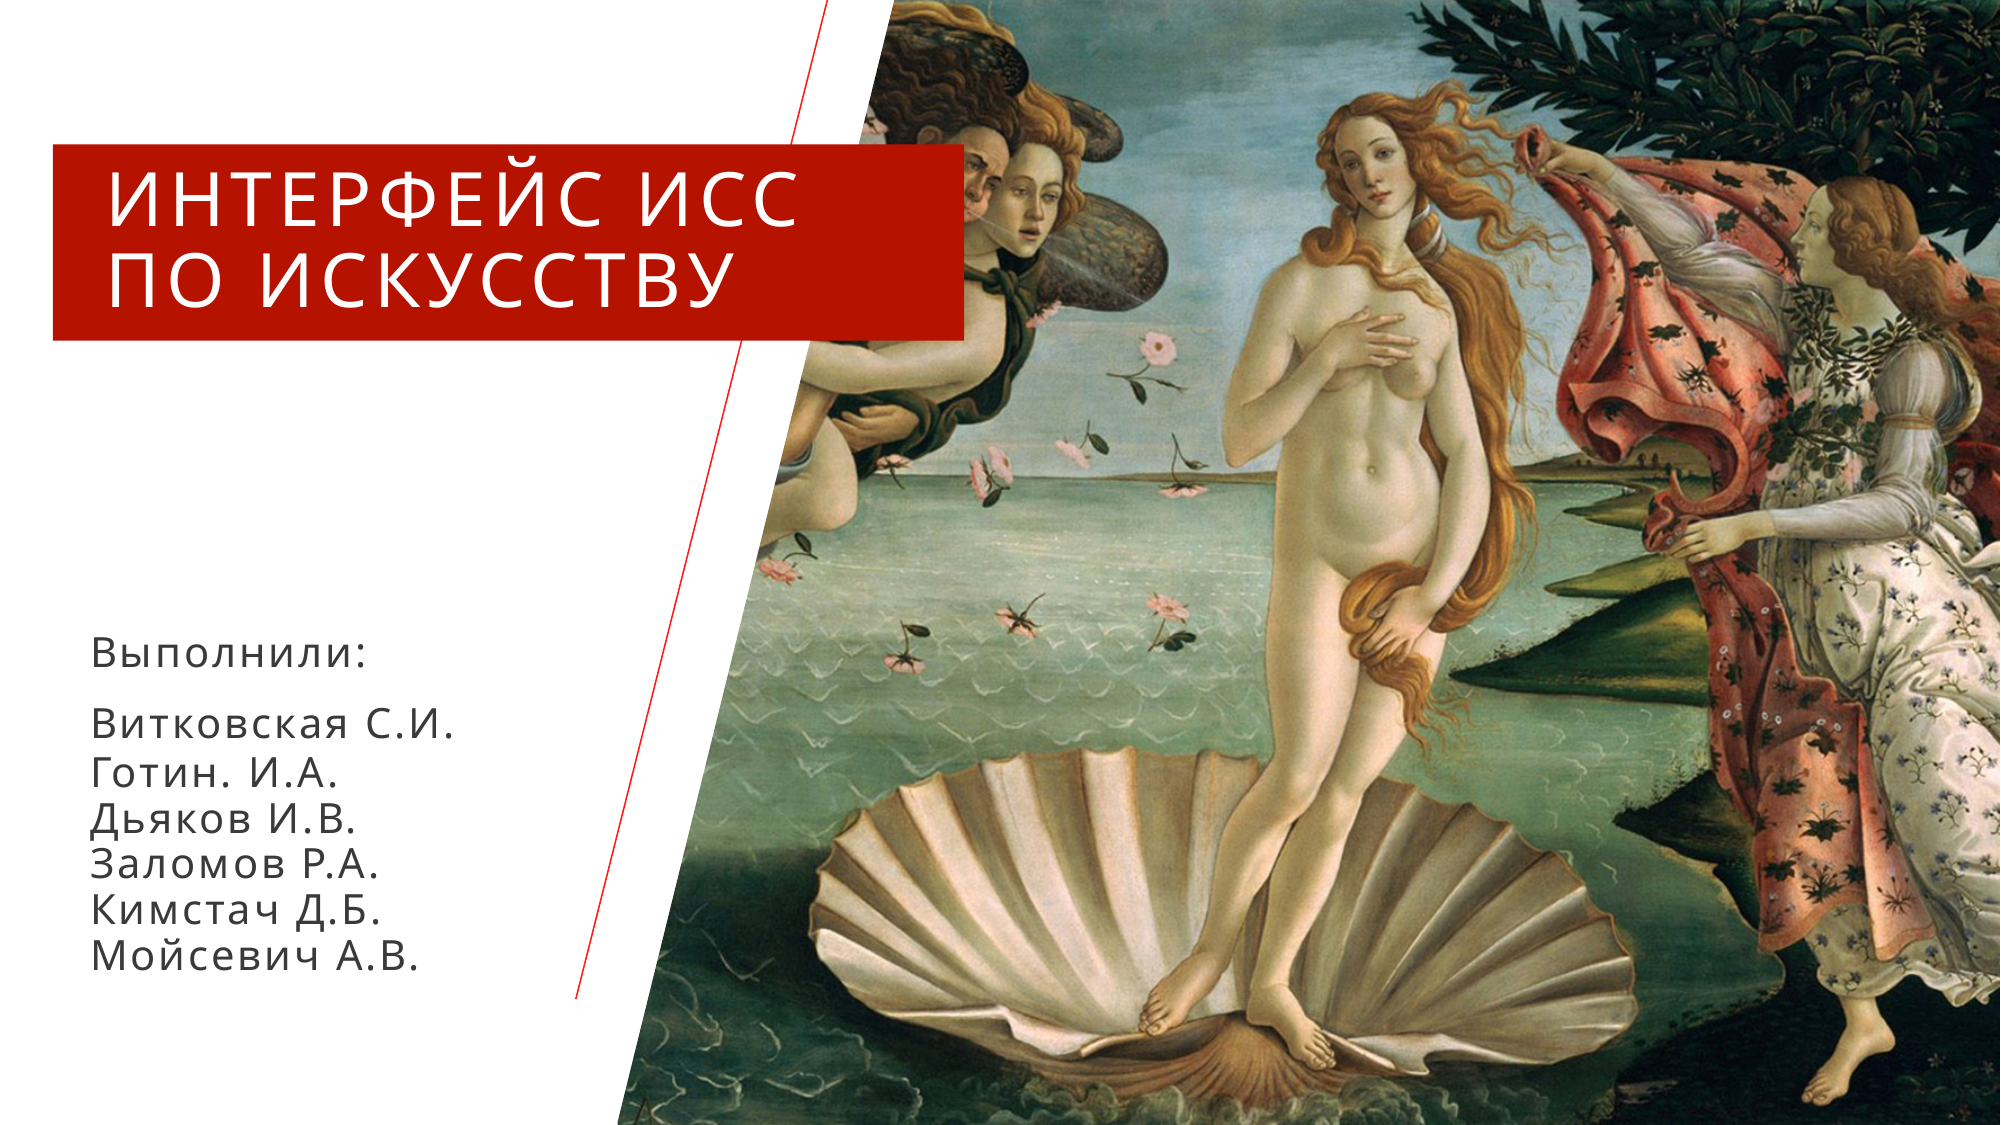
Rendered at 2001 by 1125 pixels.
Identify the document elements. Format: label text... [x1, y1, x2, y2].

picture [617, 0, 2000, 1125]
title ИНТЕРФЕЙС ИСС по Искусству [52, 144, 617, 341]
subtitle Выполнили: Витковская С.И. Готин. И.А. Дьяков И.В. Заломов Р.А. Кимстач Д.Б. Мойсевич А.В. [75, 618, 617, 1083]
